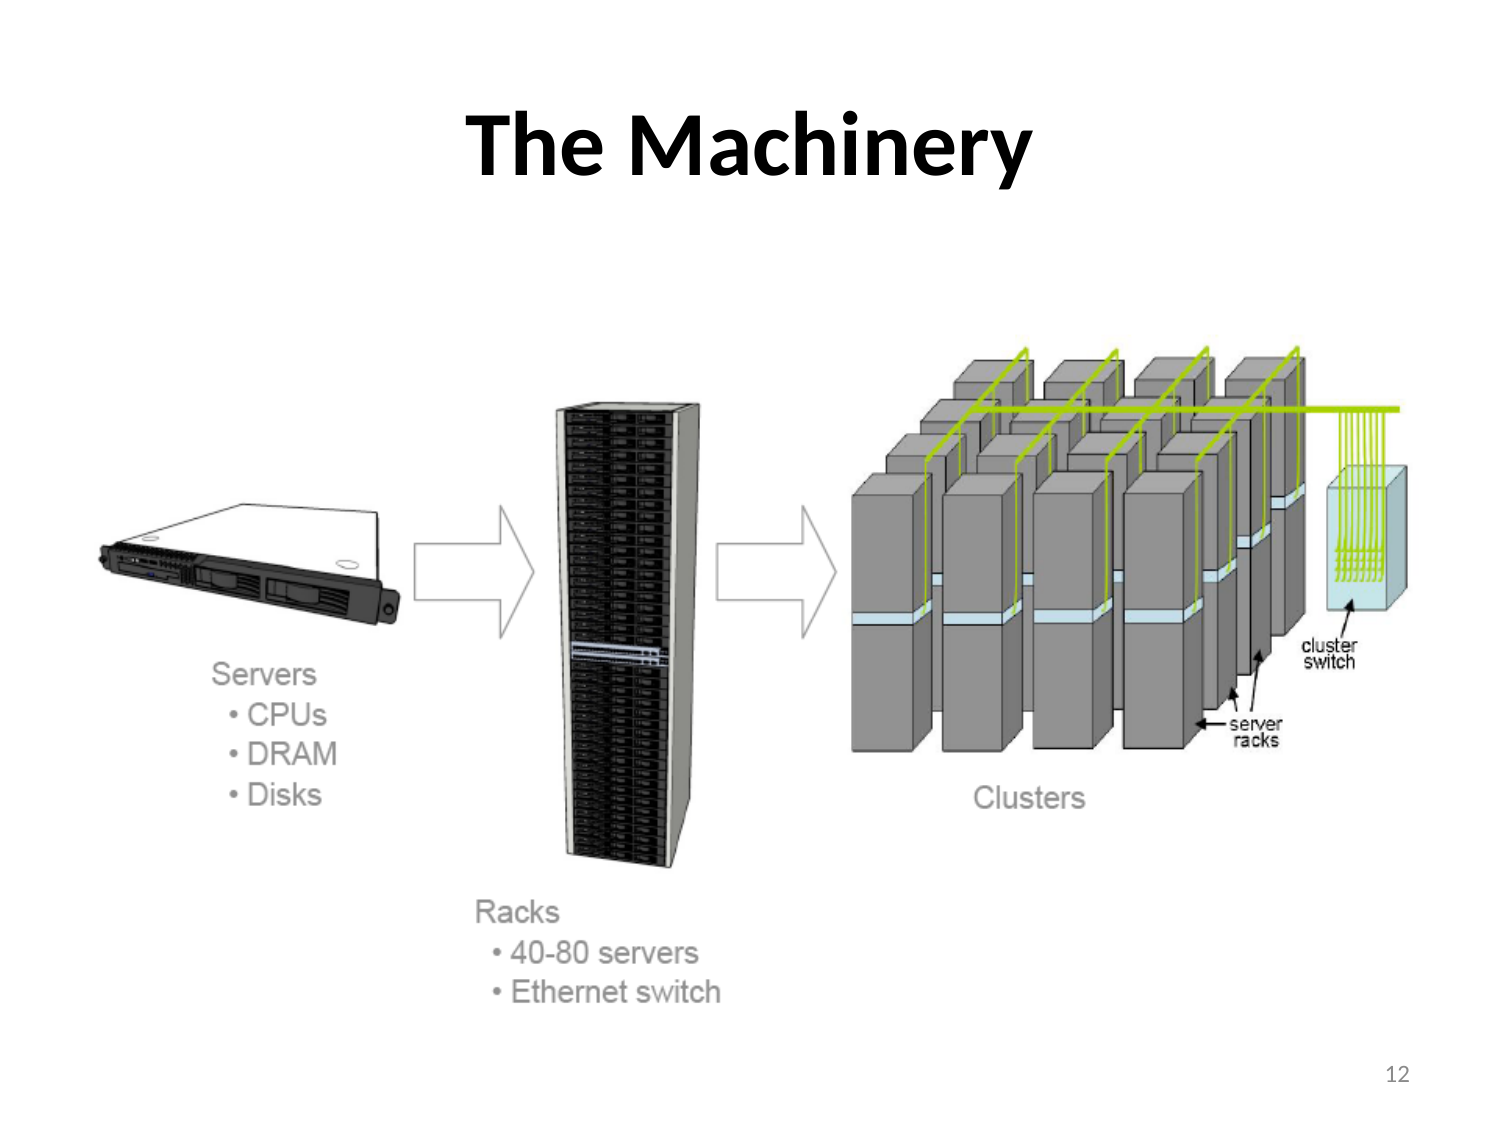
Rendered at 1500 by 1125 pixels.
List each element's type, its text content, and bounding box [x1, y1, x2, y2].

slide_number 12 [1074, 1042, 1425, 1103]
title The Machinery [75, 45, 1425, 233]
picture [63, 299, 1437, 1015]
